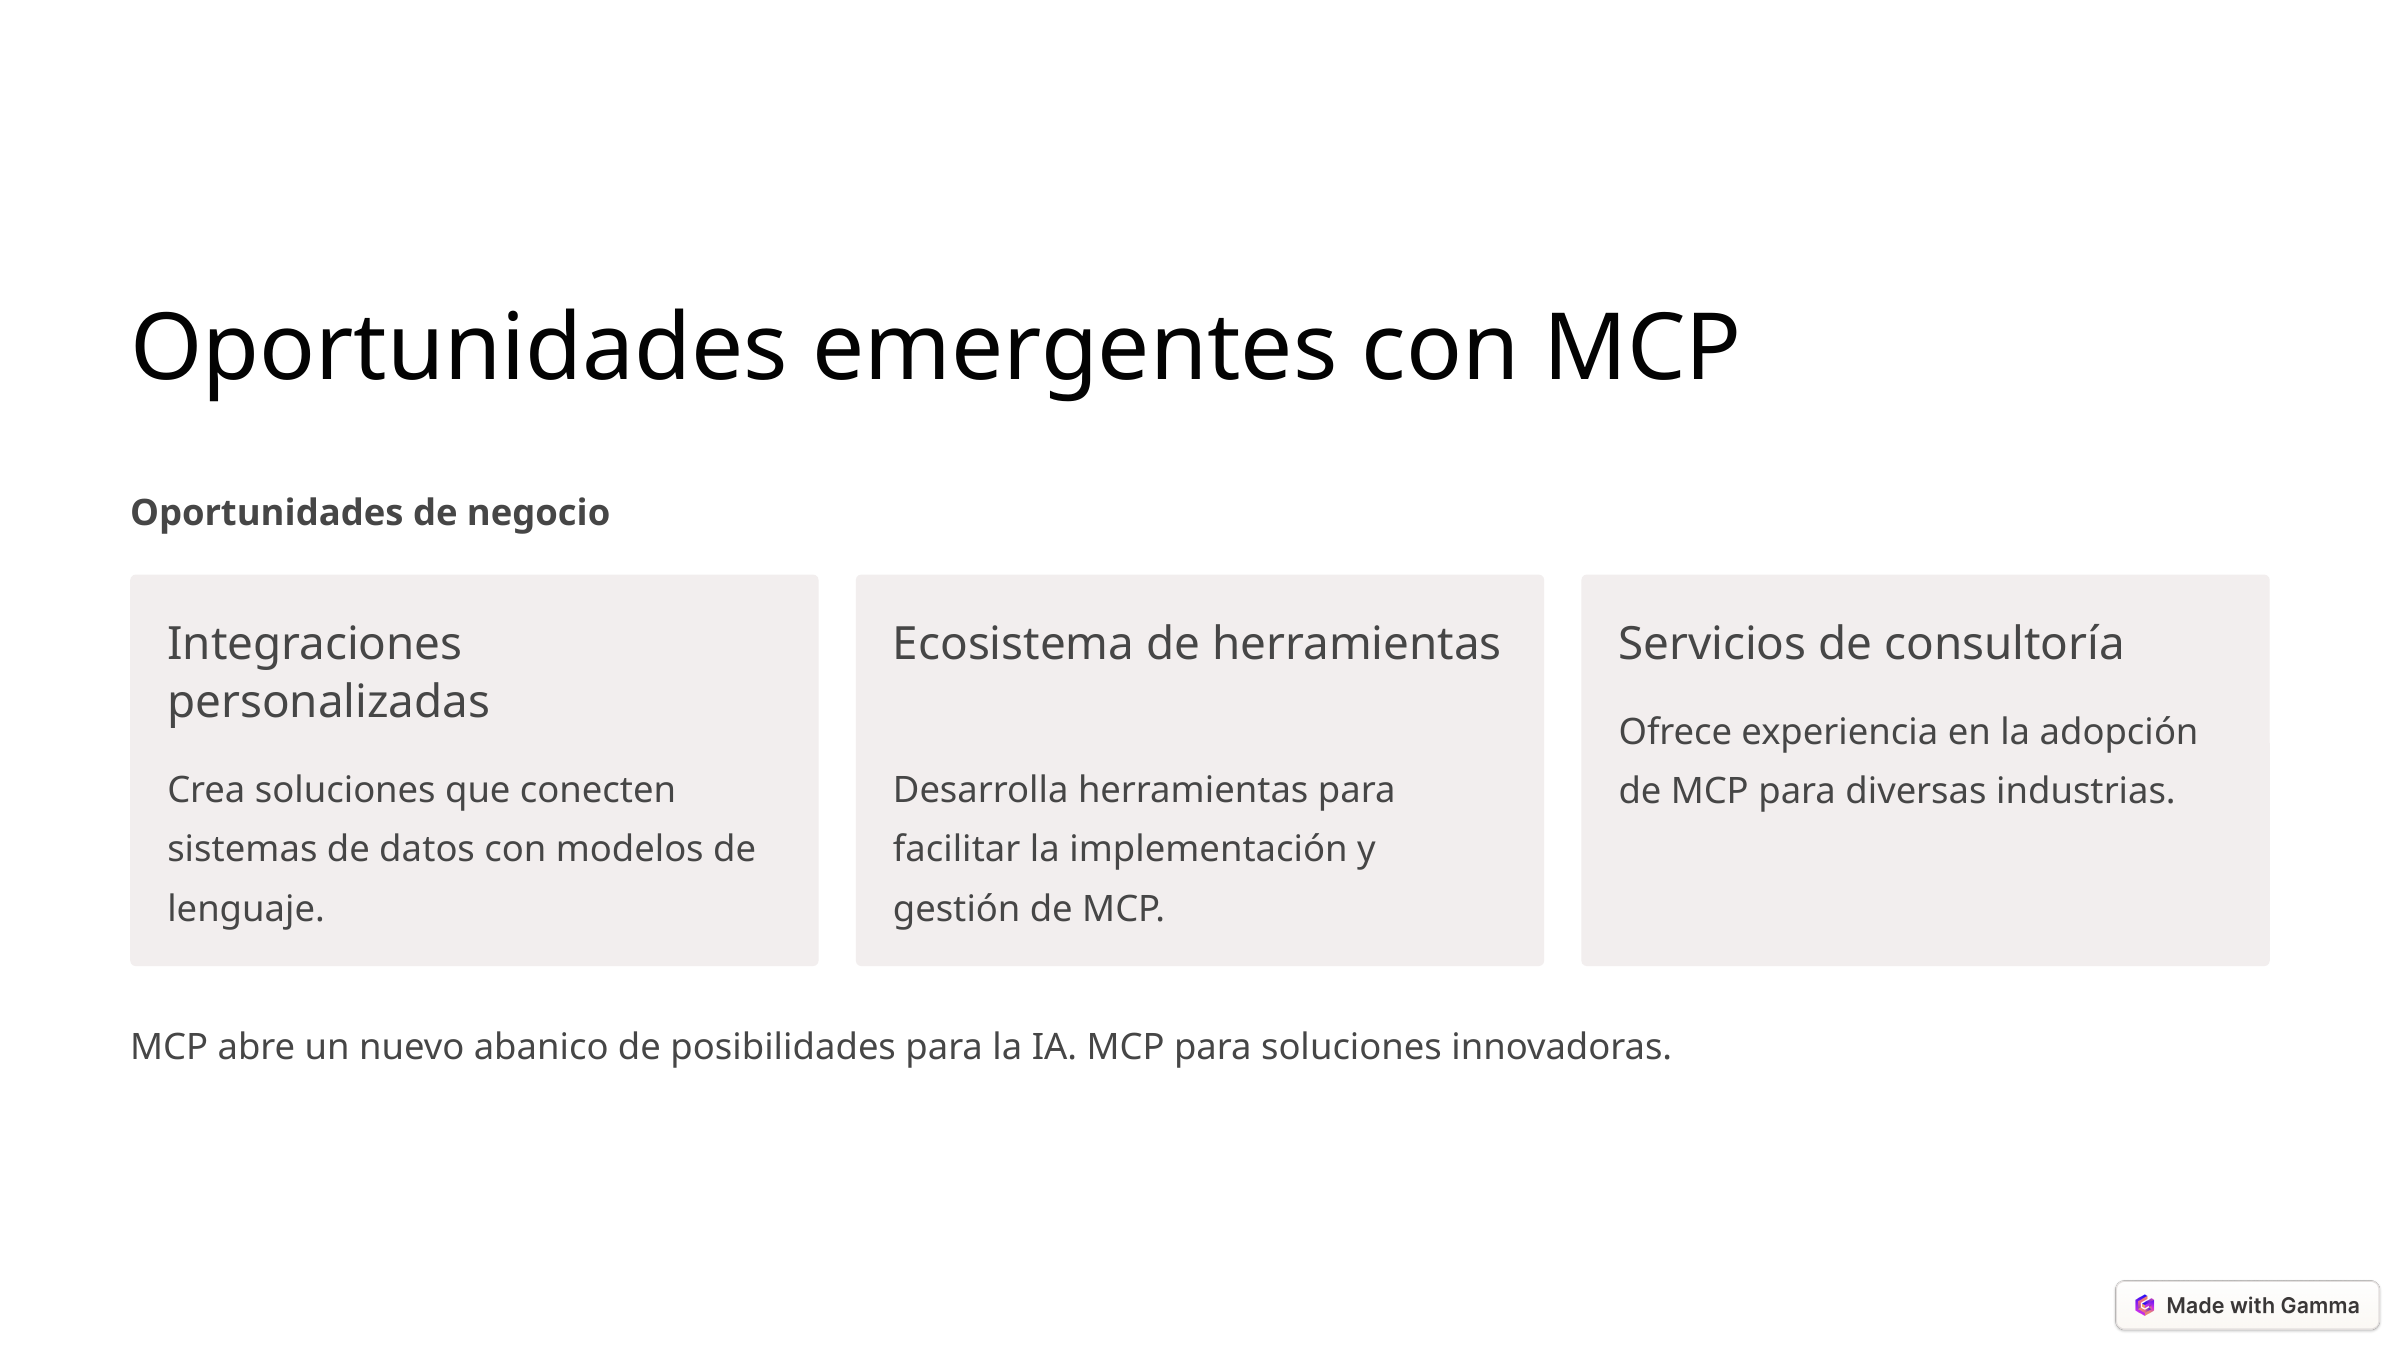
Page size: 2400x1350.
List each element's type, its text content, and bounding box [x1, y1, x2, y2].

text_box MCP abre un nuevo abanico de posibilidades para la IA. MCP para soluciones innovadoras. [130, 1007, 2270, 1068]
text_box Ofrece experiencia en la adopción de MCP para diversas industrias. [1618, 692, 2233, 812]
text_box [1581, 574, 2270, 967]
text_box Servicios de consultoría [1618, 611, 2156, 670]
picture [2106, 1271, 2389, 1339]
text_box Ecosistema de herramientas [892, 611, 1507, 728]
text_box Oportunidades de negocio [130, 473, 2270, 533]
text_box Integraciones personalizadas [167, 611, 782, 728]
text_box [130, 574, 819, 967]
text_box Crea soluciones que conecten sistemas de datos con modelos de lenguaje. [167, 750, 782, 929]
text_box [855, 574, 1545, 967]
text_box Oportunidades emergentes con MCP [130, 282, 1789, 399]
text_box Desarrolla herramientas para facilitar la implementación y gestión de MCP. [892, 750, 1507, 929]
